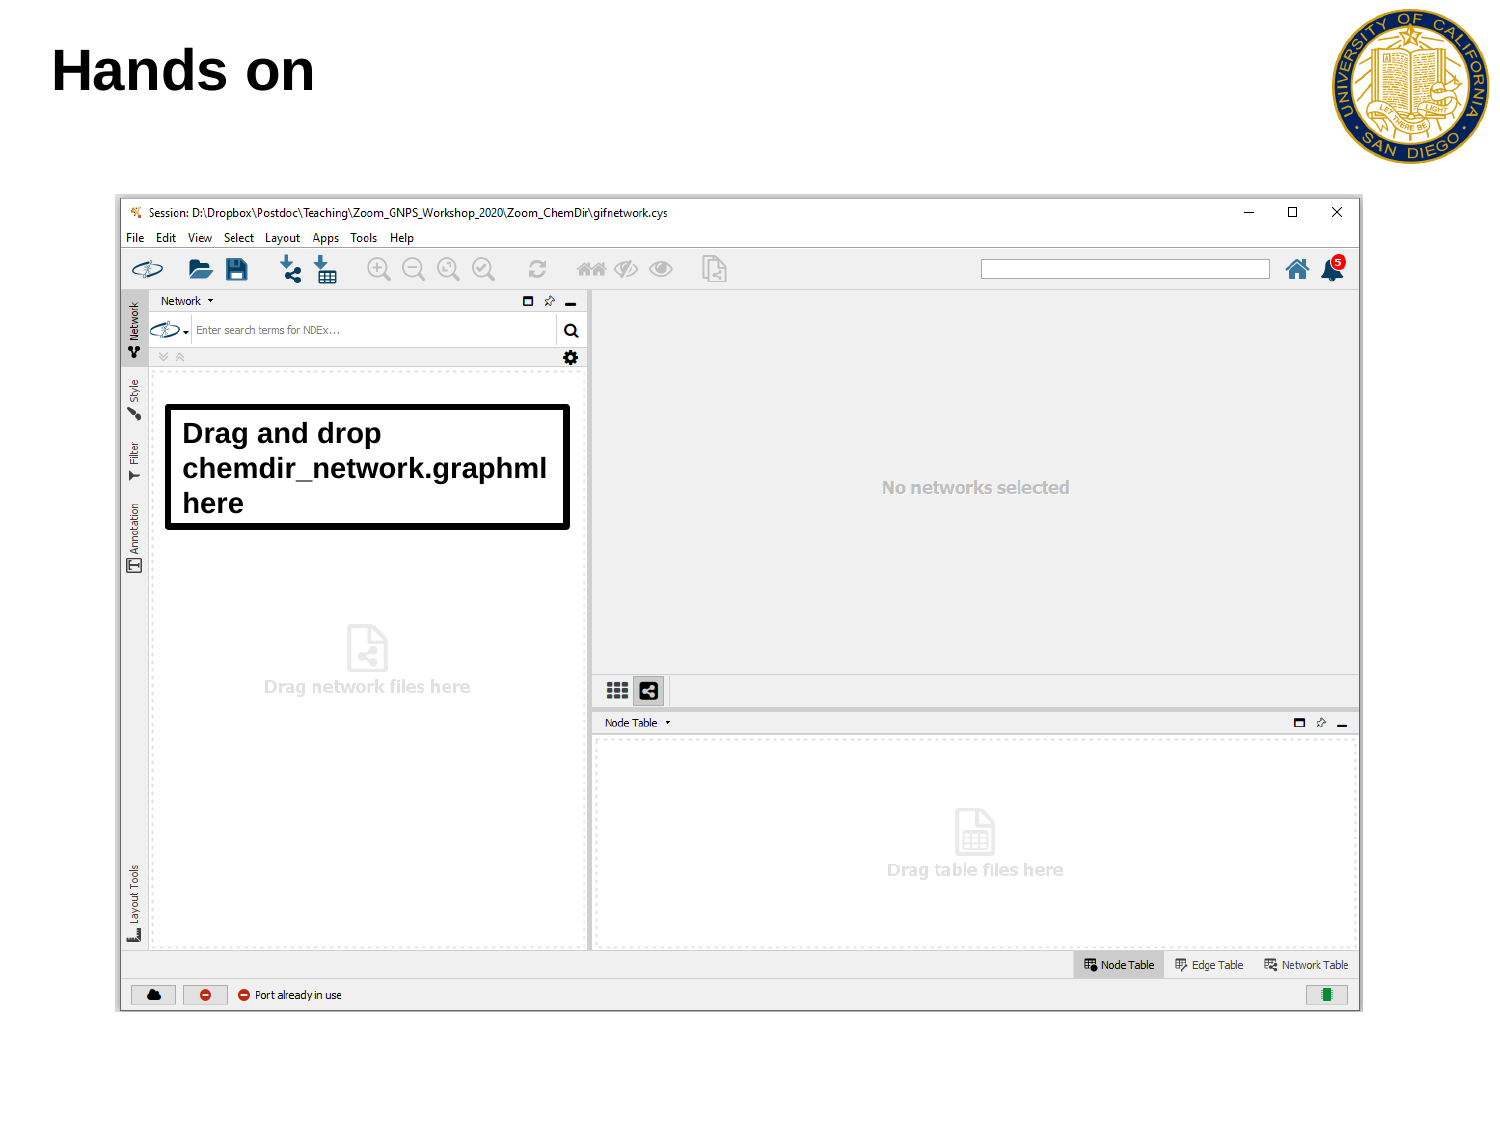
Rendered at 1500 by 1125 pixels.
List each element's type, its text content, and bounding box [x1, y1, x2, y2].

text_box Hands on [36, 24, 332, 110]
picture [1278, 6, 1500, 165]
picture [114, 194, 1364, 1012]
